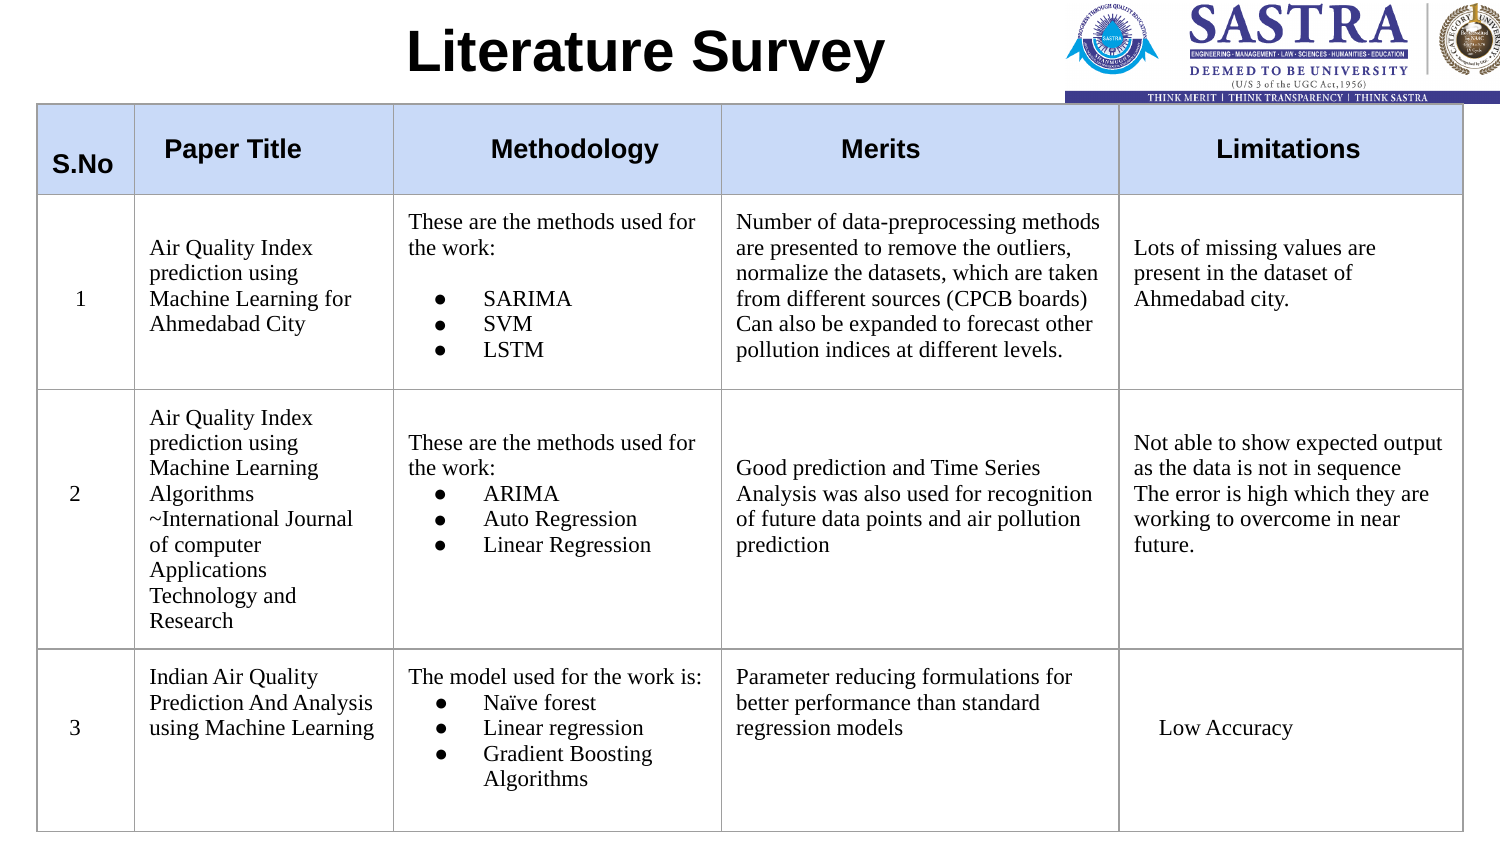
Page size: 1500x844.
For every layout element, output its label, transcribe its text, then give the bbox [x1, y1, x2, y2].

table_cell Air Quality Index prediction using Machine Learning for Ahmedabad City [135, 195, 393, 389]
table_cell Not able to show expected output as the data is not in sequence The error is high which they are working to overcome in near future. [1120, 390, 1462, 648]
picture [1055, 0, 1500, 109]
table_cell 1 [38, 195, 134, 389]
table_header Methodology [394, 105, 721, 194]
table_cell The model used for the work is: Naïve forest Linear regression Gradient Boosting Algorithms [394, 650, 721, 831]
table_cell Air Quality Index prediction using Machine Learning Algorithms ~International Journal of computer Applications Technology and Research [135, 390, 393, 648]
table_cell Indian Air Quality Prediction And Analysis using Machine Learning [135, 650, 393, 831]
table_cell Good prediction and Time Series Analysis was also used for recognition of future data points and air pollution prediction [722, 390, 1118, 648]
table_header Paper Title [135, 105, 393, 194]
table_header S.No [38, 105, 134, 194]
table_cell Number of data-preprocessing methods are presented to remove the outliers, normalize the datasets, which are taken from different sources (CPCB boards) Can also be expanded to forecast other pollution indices at different levels. [722, 195, 1118, 389]
table_header Limitations [1120, 117, 1462, 194]
title Literature Survey [293, 0, 1050, 103]
table_cell Lots of missing values are present in the dataset of Ahmedabad city. [1120, 195, 1462, 389]
table_cell These are the methods used for the work: SARIMA SVM LSTM [394, 195, 721, 389]
table_cell These are the methods used for the work: ARIMA Auto Regression Linear Regression [394, 390, 721, 648]
table_cell Parameter reducing formulations for better performance than standard regression models [722, 650, 1118, 831]
table_header Merits [722, 105, 1118, 194]
table_cell 3 [38, 650, 134, 831]
table_cell 2 [38, 390, 134, 648]
table_cell Low Accuracy [1120, 650, 1462, 831]
